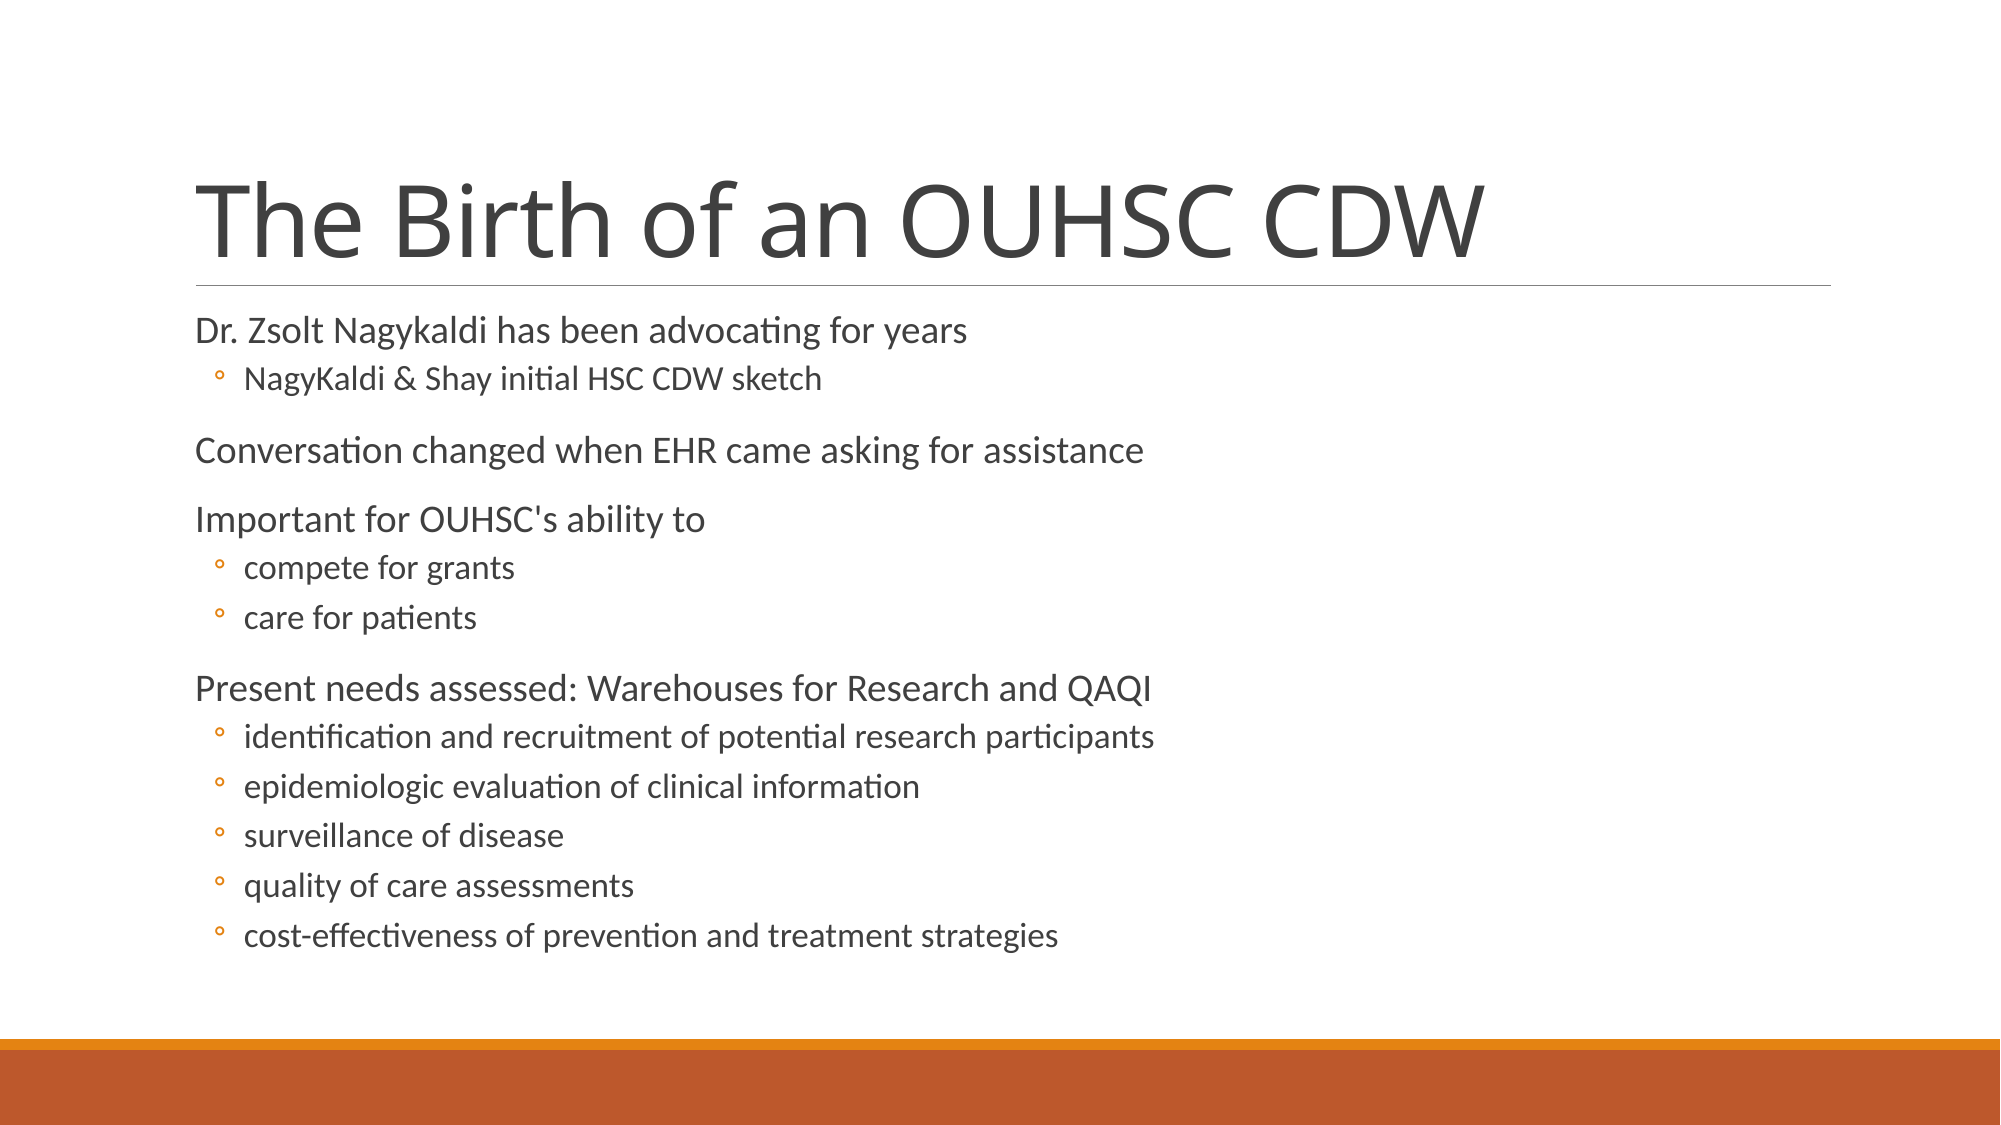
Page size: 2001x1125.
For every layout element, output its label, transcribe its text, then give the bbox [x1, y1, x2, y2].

title The Birth of an OUHSC CDW [180, 47, 1830, 285]
list Dr. Zsolt Nagykaldi has been advocating for years NagyKaldi & Shay initial HSC CDW sketch Conversation changed when EHR came asking for assistance Important for OUHSC's ability to compete for grants care for patients Present needs assessed: Warehouses for Research and QAQI identification and recruitment of potential research participants epidemiologic evaluation of clinical information surveillance of disease quality of care assessments cost-effectiveness of prevention and treatment strategies [180, 302, 1830, 963]
